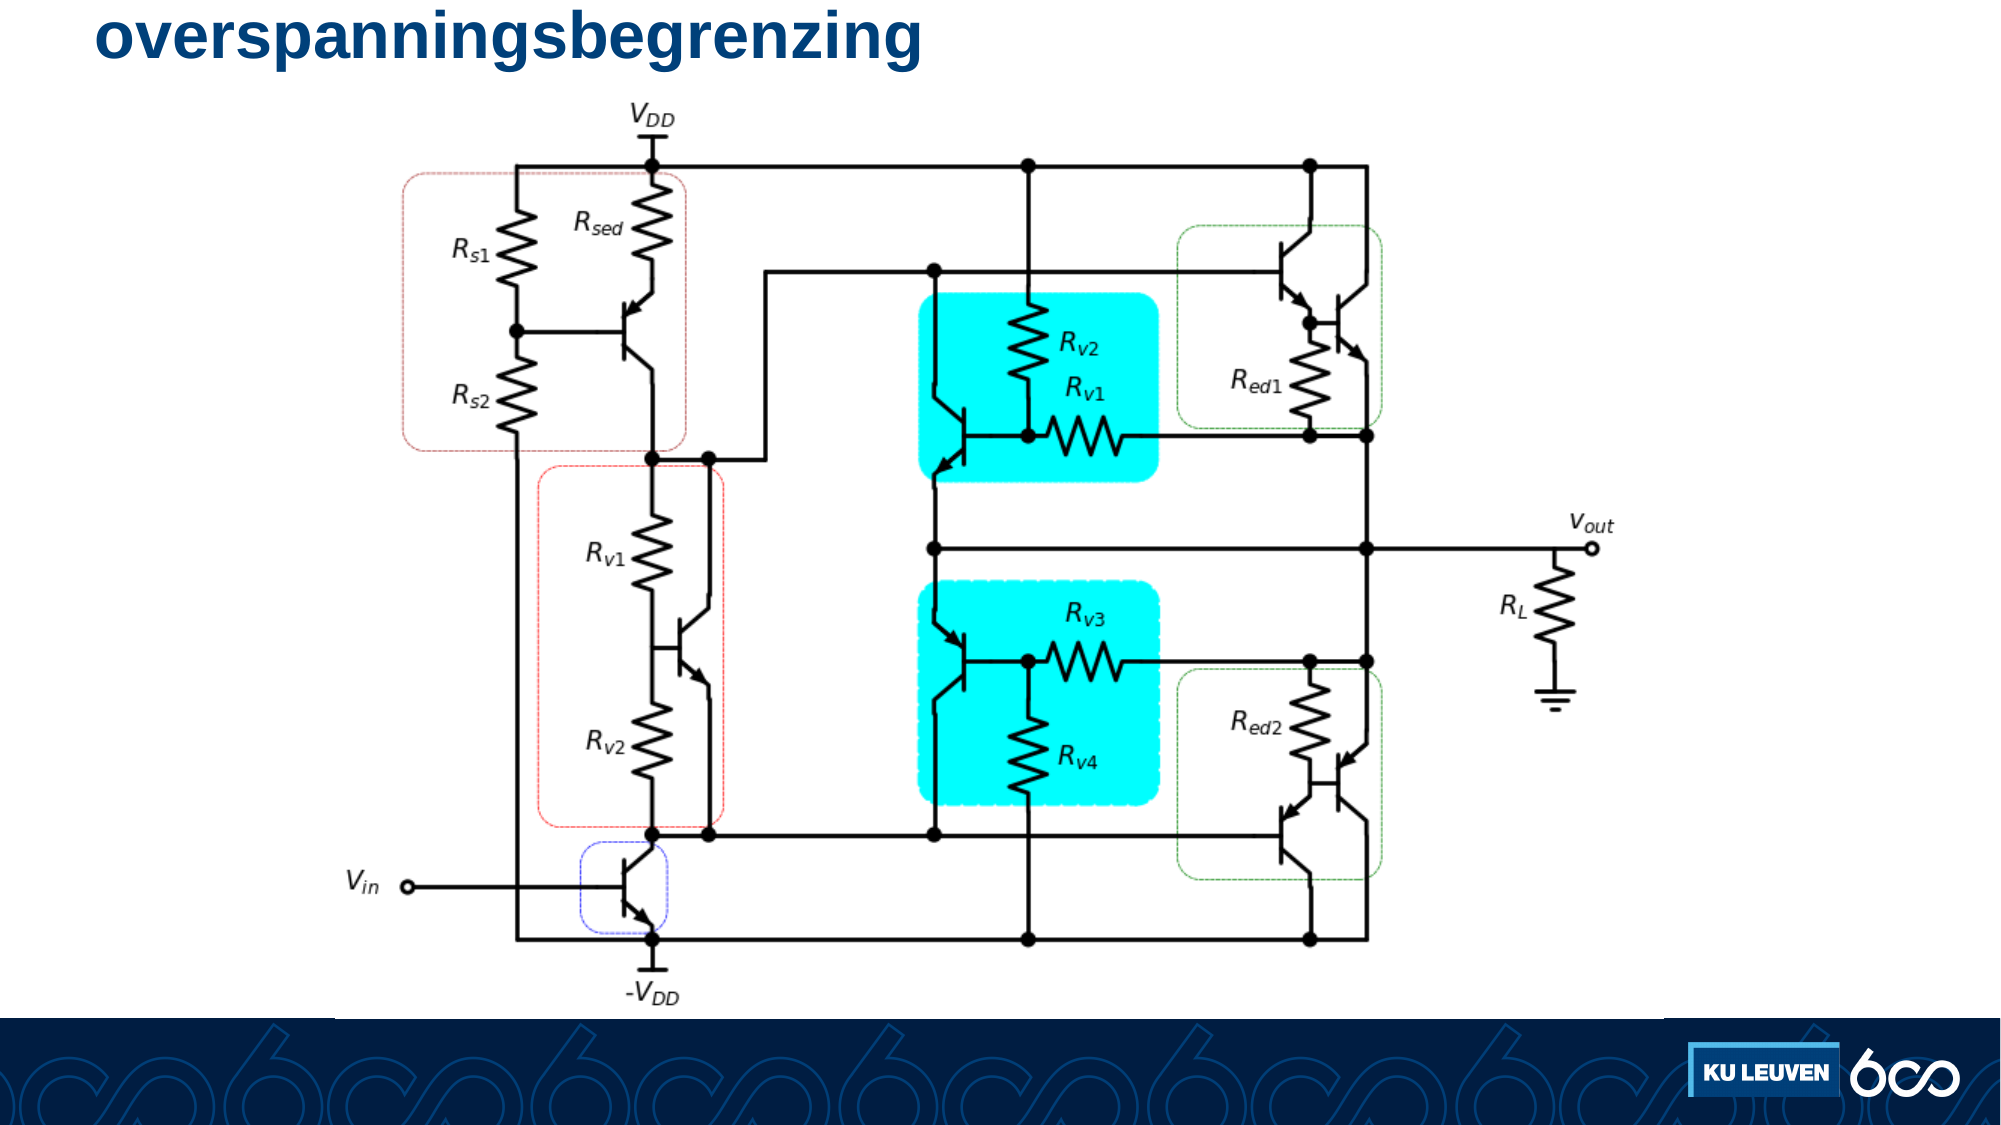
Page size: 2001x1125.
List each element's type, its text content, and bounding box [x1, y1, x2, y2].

picture [0, 88, 2001, 1125]
title overspanningsbegrenzing [94, 0, 1906, 108]
